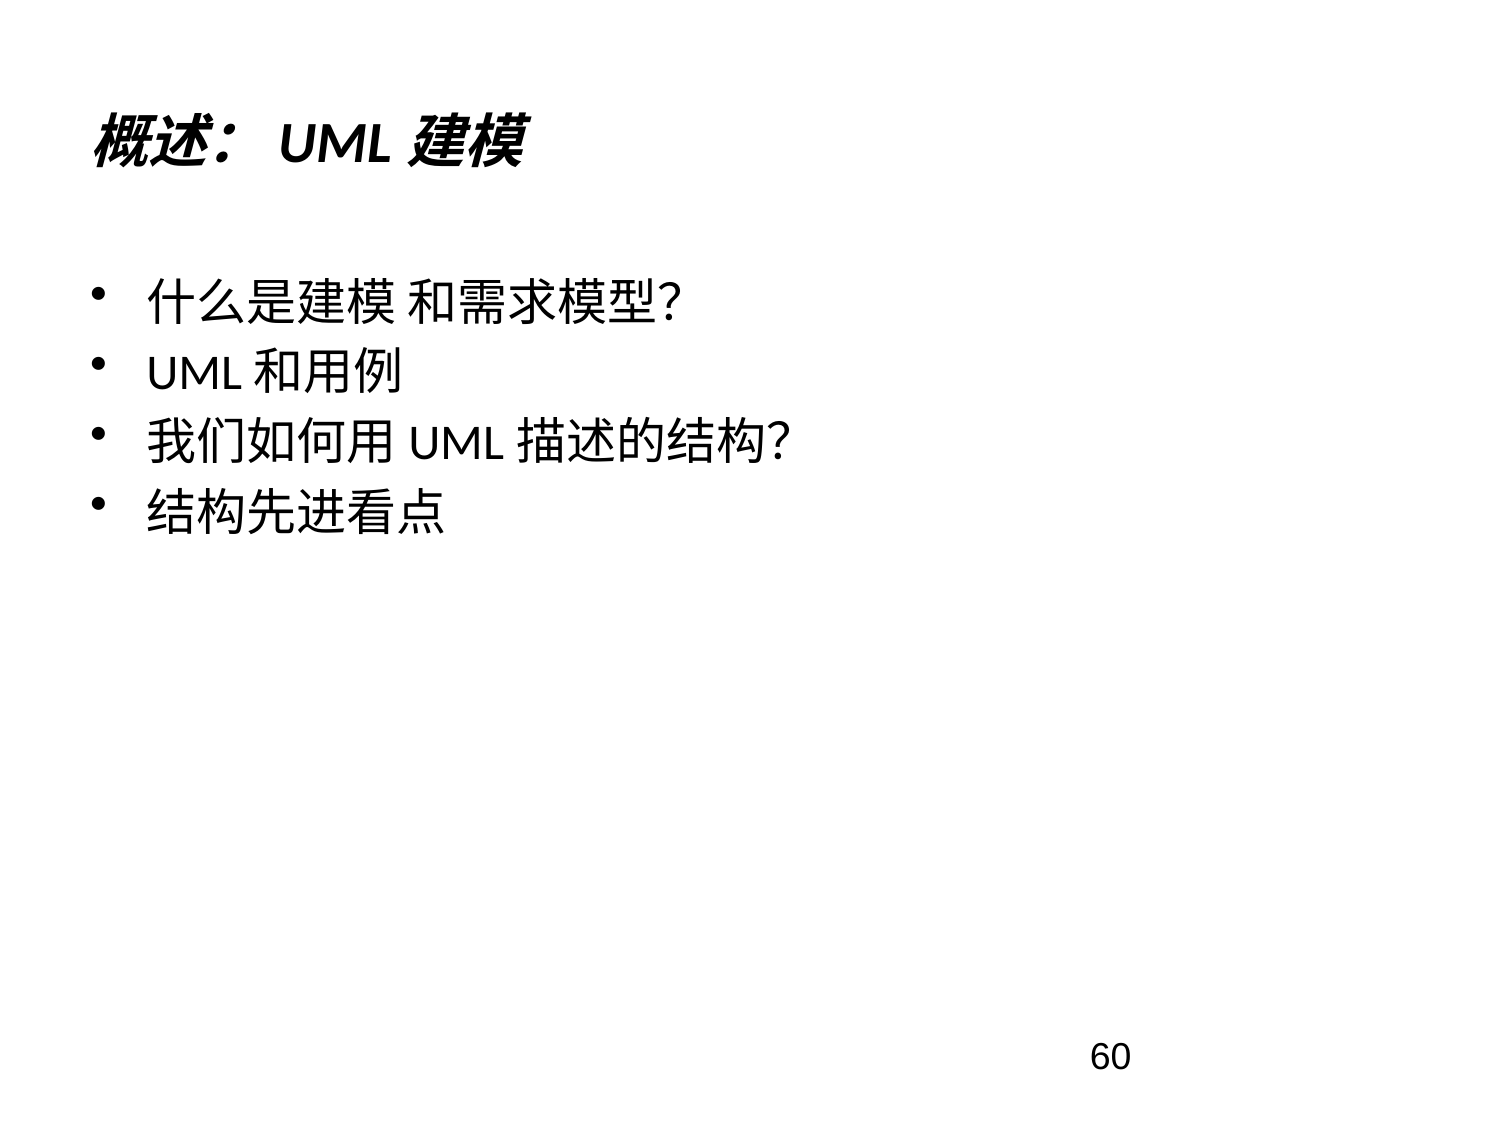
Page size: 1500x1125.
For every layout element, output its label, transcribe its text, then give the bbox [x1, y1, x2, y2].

slide_number 60 [1074, 1024, 1426, 1103]
list 什么是建模 和需求模型？ UML和用例 我们如何用UML描述的结构？ 结构先进看点 [75, 262, 1425, 1005]
title 概述：UML建模 [75, 45, 1425, 233]
